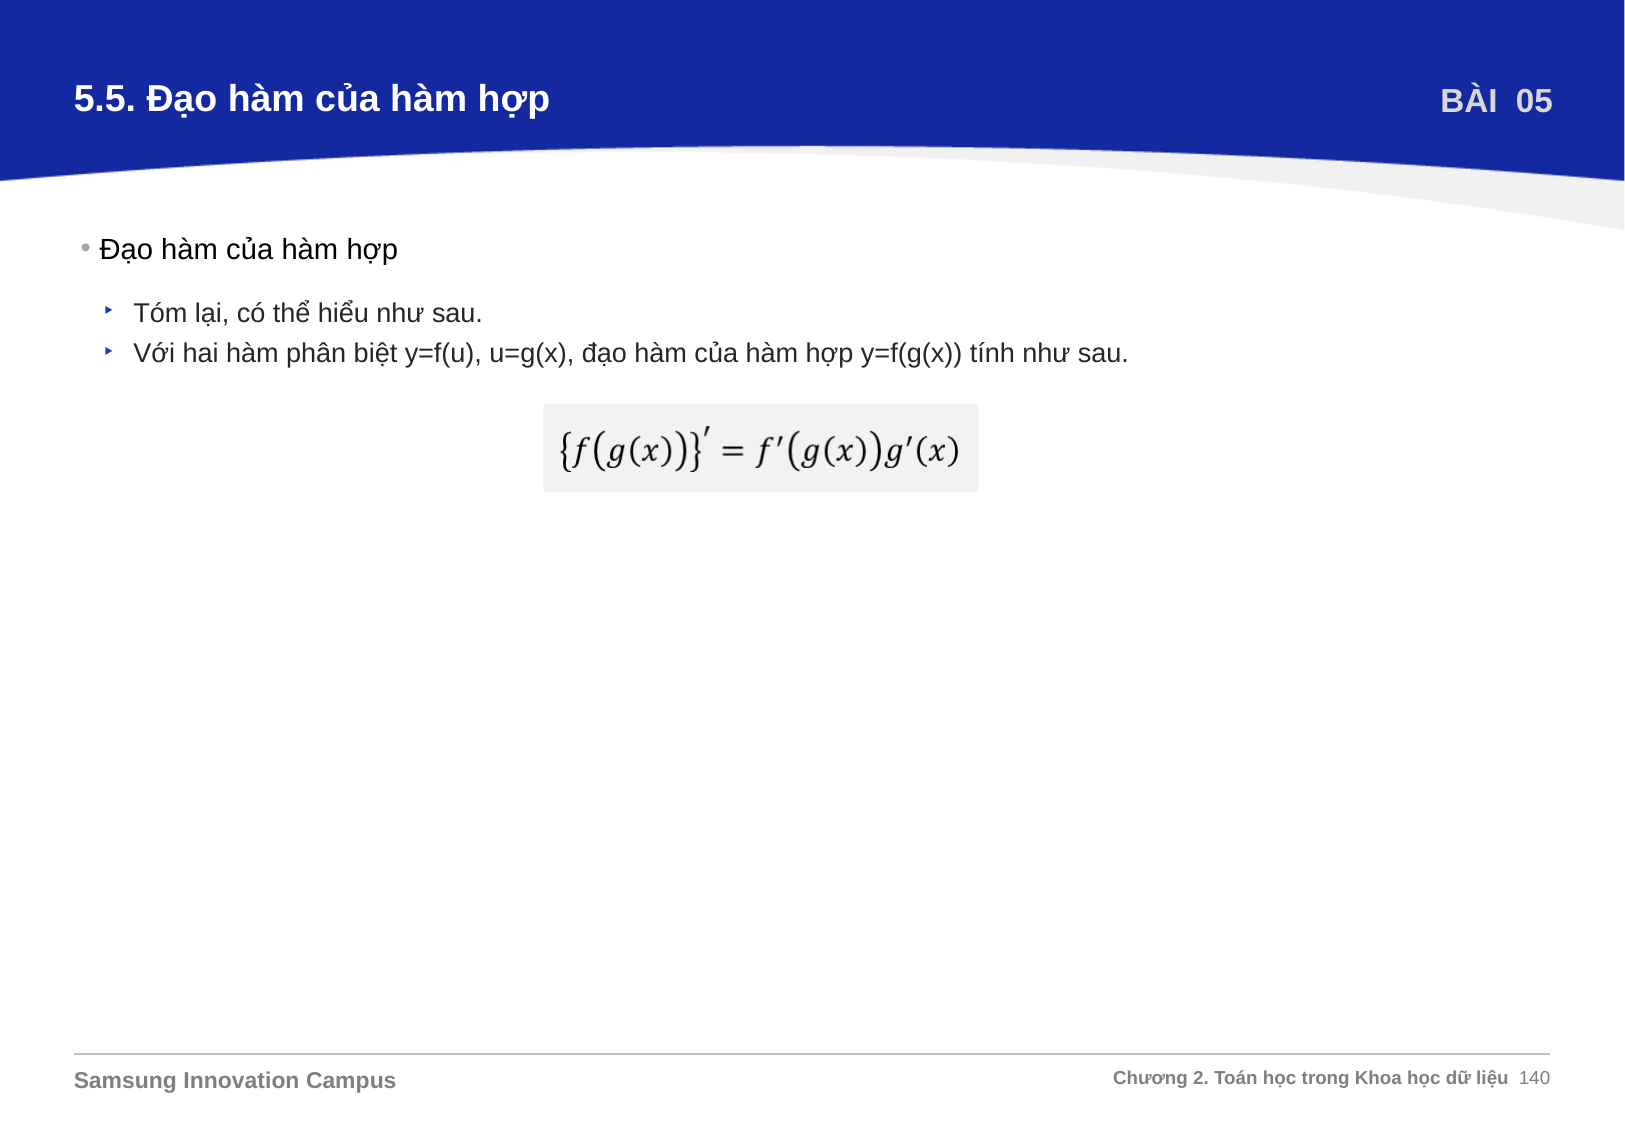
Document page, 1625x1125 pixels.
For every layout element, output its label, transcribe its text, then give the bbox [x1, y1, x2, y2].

text_box [553, 420, 966, 472]
picture [0, 0, 1625, 1125]
text_box Tóm lại, có thể hiểu như sau. Với hai hàm phân biệt y=f(u), u=g(x), đạo hàm của hàm hợp y=f(g(x)) tính như sau. [103, 283, 1415, 381]
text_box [73, 73, 1554, 120]
text_box Đạo hàm của hàm hợp [80, 230, 1556, 266]
text_box [543, 404, 979, 492]
